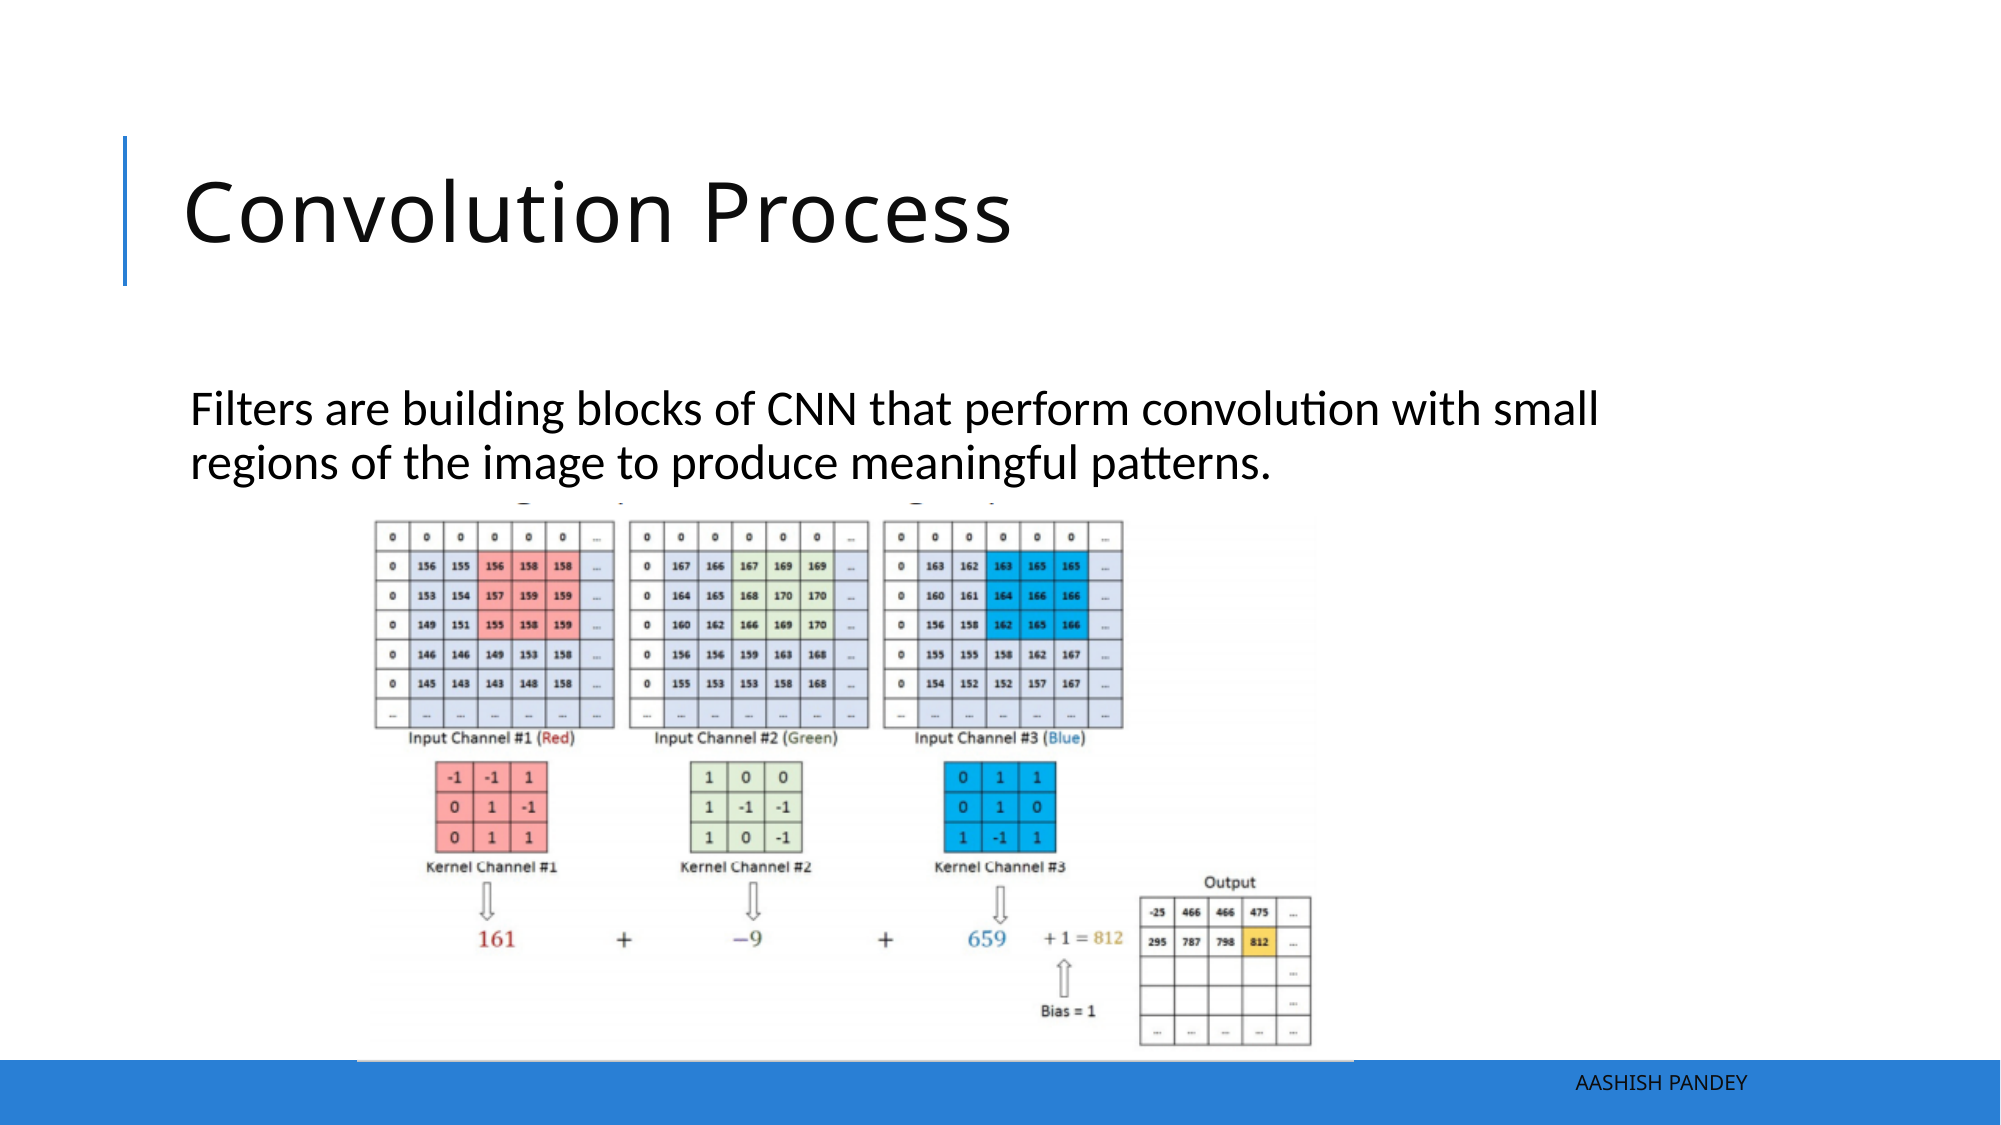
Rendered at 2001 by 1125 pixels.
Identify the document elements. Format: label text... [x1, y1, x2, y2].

picture [357, 503, 1354, 1062]
list Filters are building blocks of CNN that perform convolution with small regions of the image to produce meaningful patterns. [168, 375, 1763, 1035]
title Convolution Process [168, 96, 1763, 342]
footer Aashish Pandey [794, 1061, 1763, 1107]
